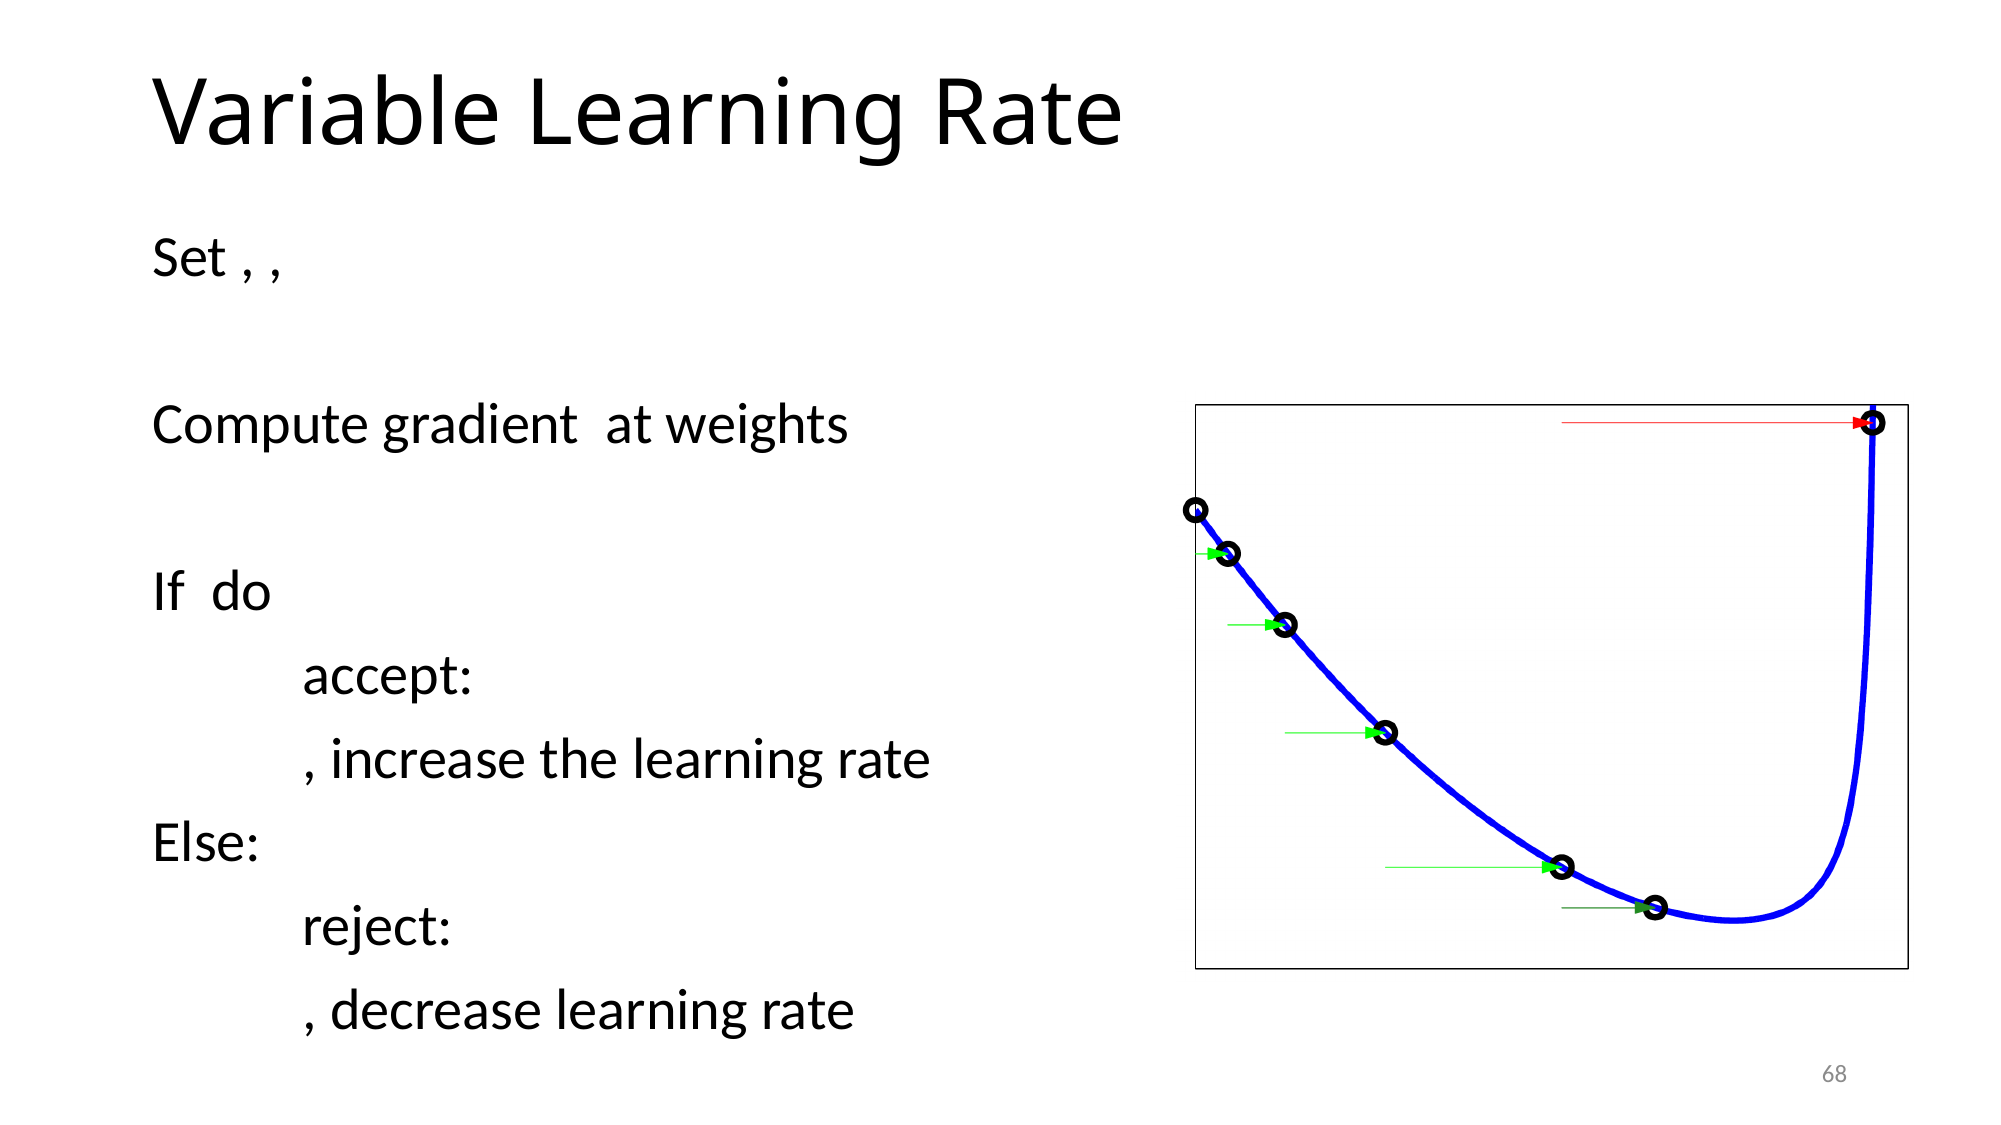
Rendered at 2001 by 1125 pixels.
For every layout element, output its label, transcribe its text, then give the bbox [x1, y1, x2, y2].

slide_number 68 [1412, 1042, 1863, 1103]
picture [1176, 391, 1914, 982]
title Variable Learning Rate [137, 6, 1863, 225]
